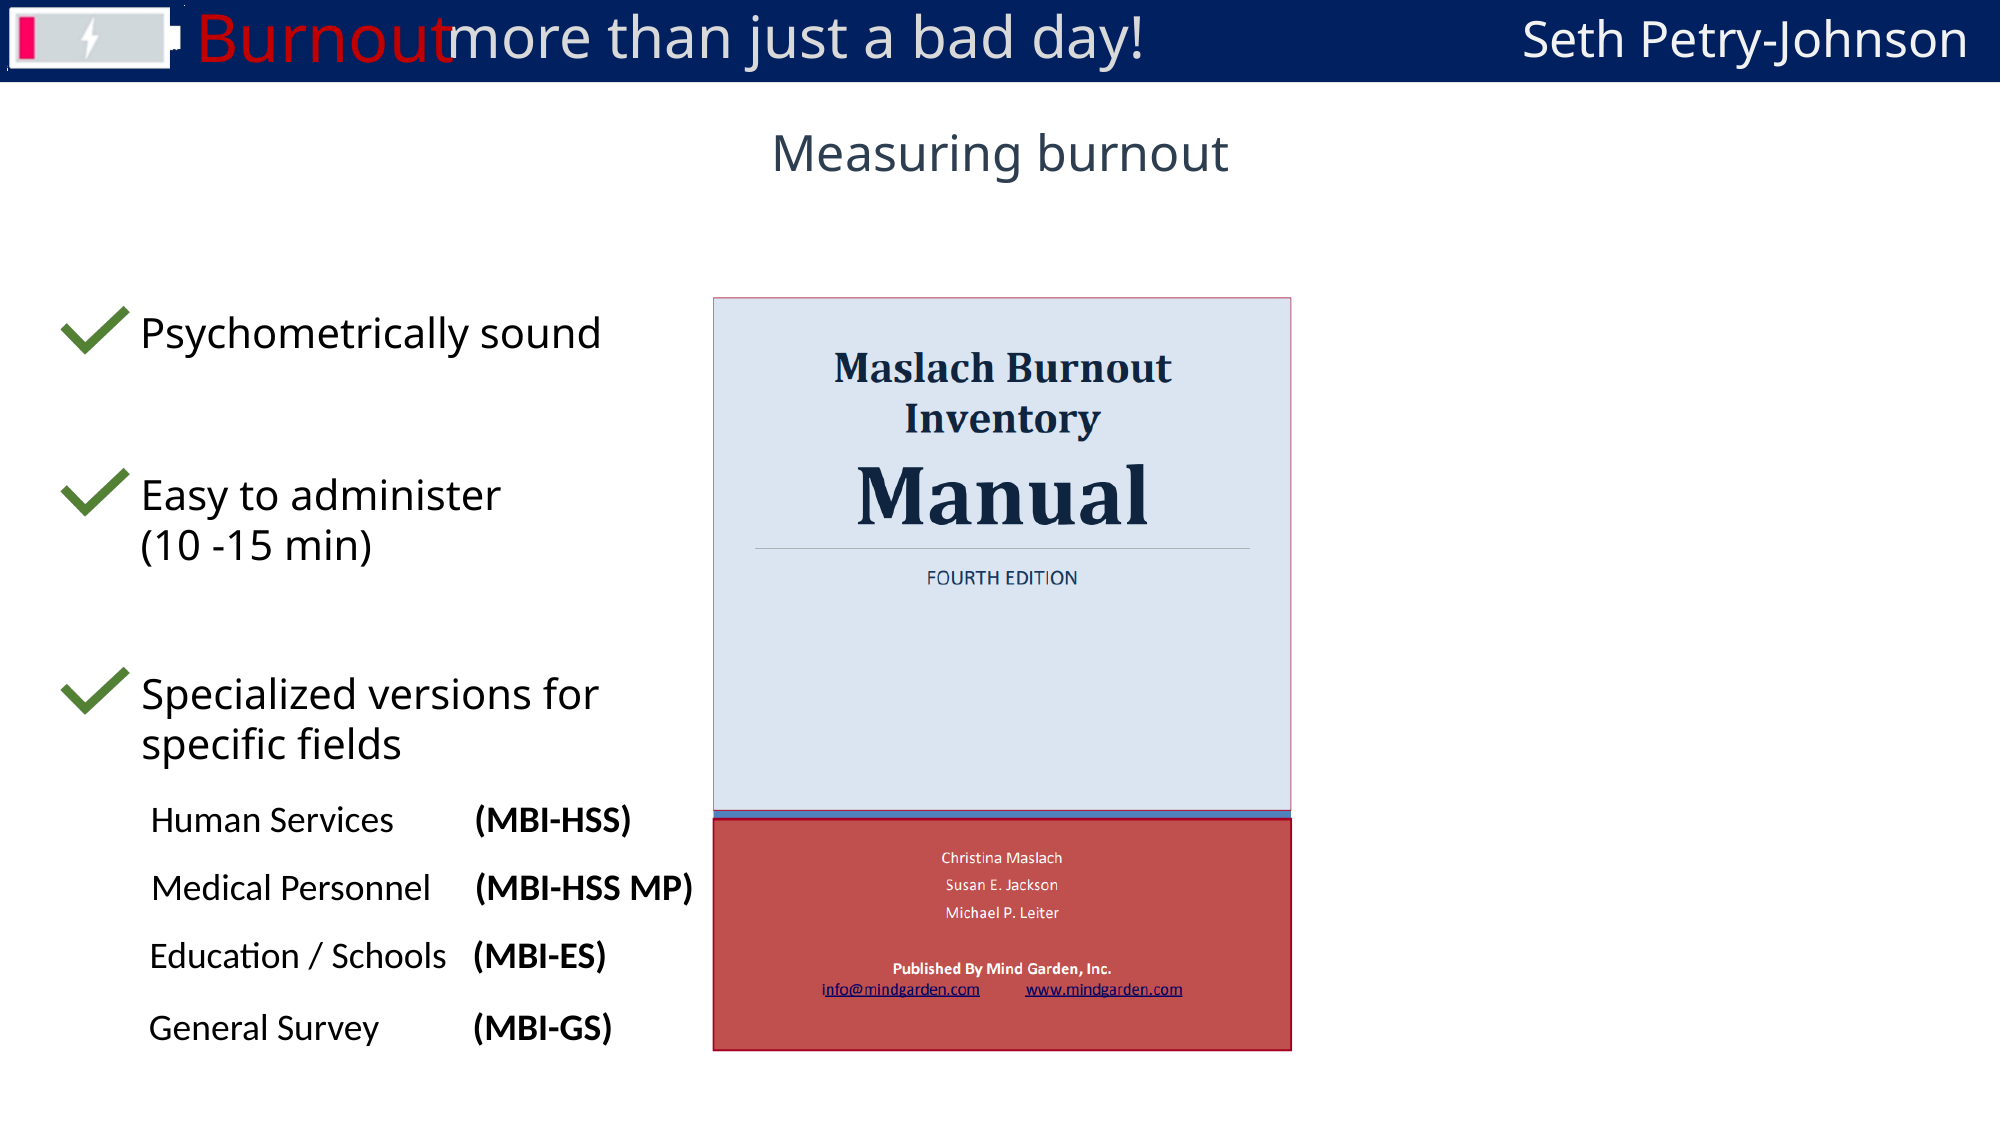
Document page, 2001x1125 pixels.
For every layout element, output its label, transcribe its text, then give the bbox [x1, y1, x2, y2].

text_box Measuring burnout [549, 113, 1453, 189]
picture [59, 655, 131, 726]
picture [59, 294, 131, 366]
text_box General Survey [134, 995, 395, 1056]
text_box Psychometrically sound [131, 299, 618, 365]
text_box Specialized versions for specific fields [126, 660, 626, 775]
text_box Human Services [136, 787, 418, 848]
text_box more than just a bad day! [825, 0, 1296, 78]
text_box Education / Schools [134, 924, 457, 984]
text_box (MBI-ES) [457, 924, 623, 984]
text_box Seth Petry-Johnson [1296, 0, 2000, 75]
text_box Medical Personnel [136, 856, 447, 916]
picture [704, 290, 1300, 1058]
text_box Burnout [0, 0, 825, 83]
text_box Easy to administer (10 -15 min) [125, 461, 517, 577]
picture [7, 5, 185, 71]
text_box [825, 75, 2000, 83]
picture [59, 456, 131, 528]
text_box (MBI-HSS) [459, 787, 648, 848]
text_box (MBI-HSS MP) [460, 856, 704, 916]
text_box (MBI-GS) [458, 995, 629, 1056]
